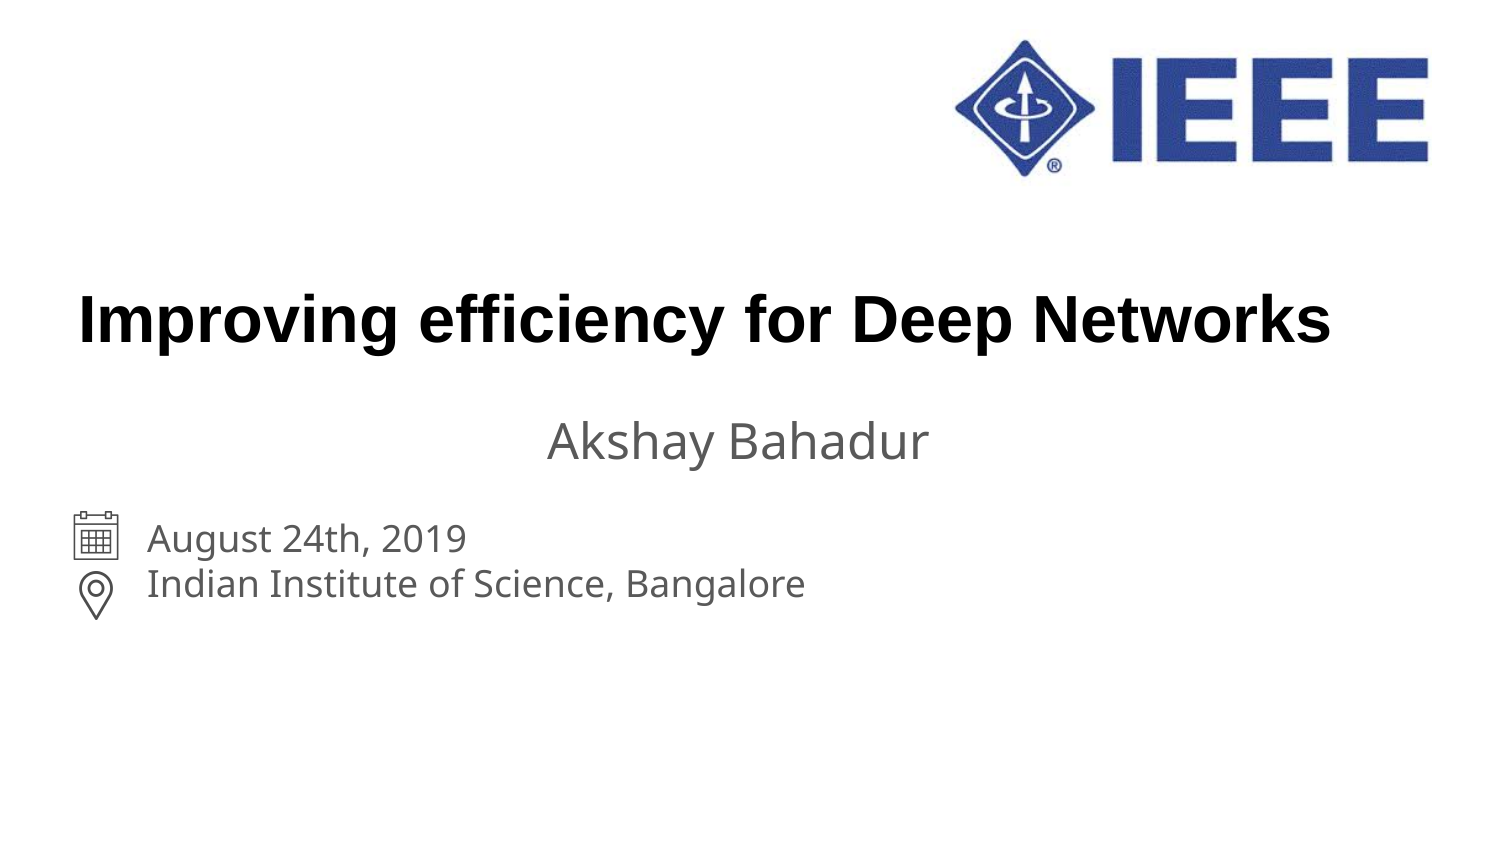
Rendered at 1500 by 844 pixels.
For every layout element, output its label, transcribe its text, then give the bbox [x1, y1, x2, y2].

text_box Akshay Bahadur [532, 395, 1025, 511]
title Improving efficiency for Deep Networks [7, 212, 1405, 371]
picture [71, 571, 120, 620]
picture [952, 28, 1432, 188]
subtitle August 24th, 2019 Indian Institute of Science, Bangalore [131, 395, 1500, 628]
picture [71, 511, 120, 560]
